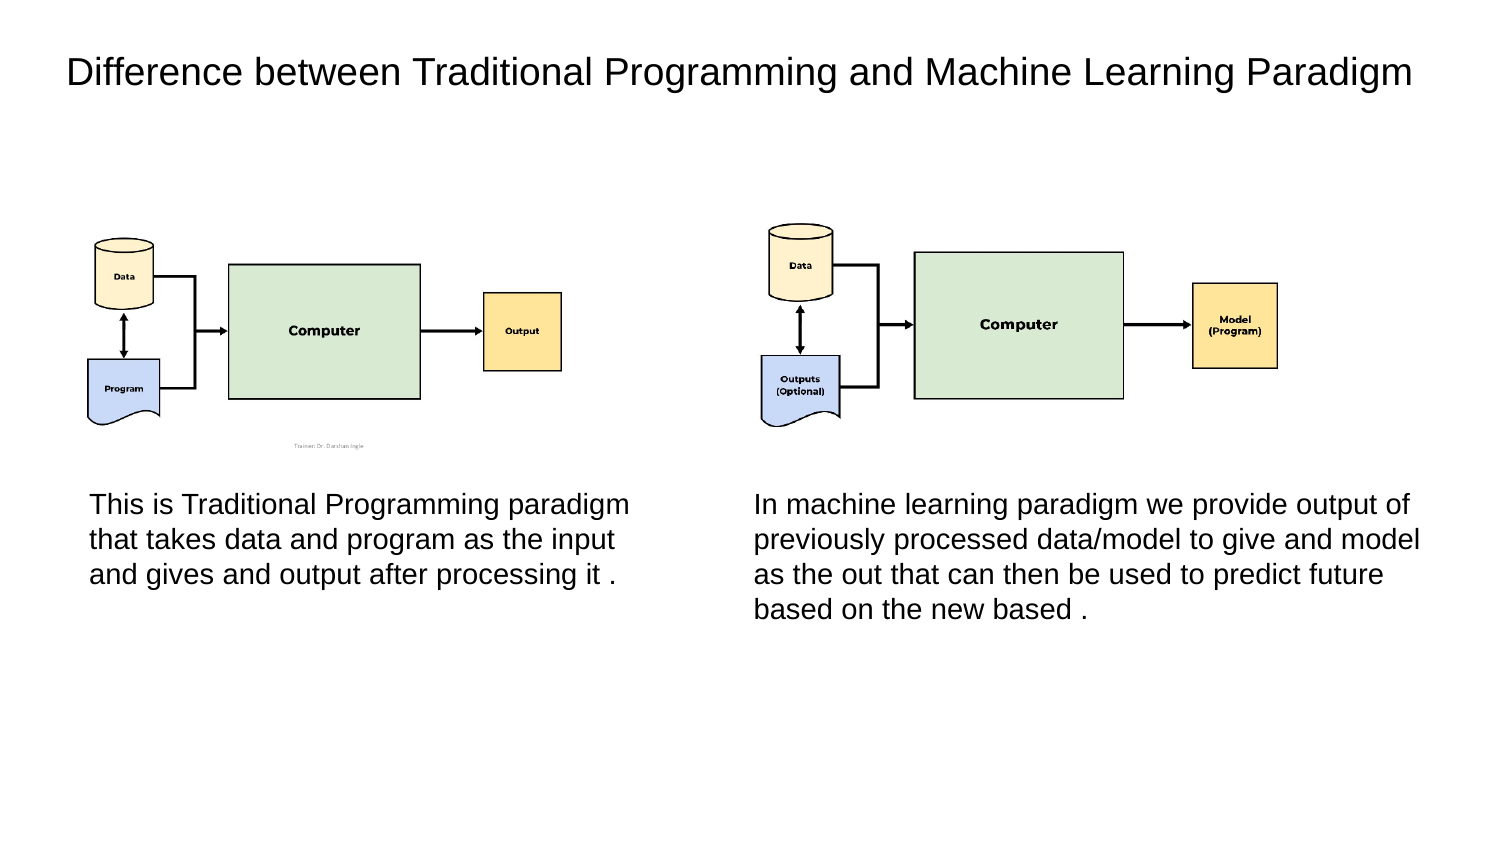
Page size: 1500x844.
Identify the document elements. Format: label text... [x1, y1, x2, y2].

picture [69, 210, 585, 450]
text_box In machine learning paradigm we provide output of previously processed data/model to give and model as the out that can then be used to predict future based on the new based . [738, 155, 1443, 640]
picture [738, 190, 1305, 442]
title Difference between Traditional Programming and Machine Learning Paradigm [51, 31, 1449, 126]
text_box This is Traditional Programming paradigm that takes data and program as the input and gives and output after processing it . [74, 190, 675, 641]
